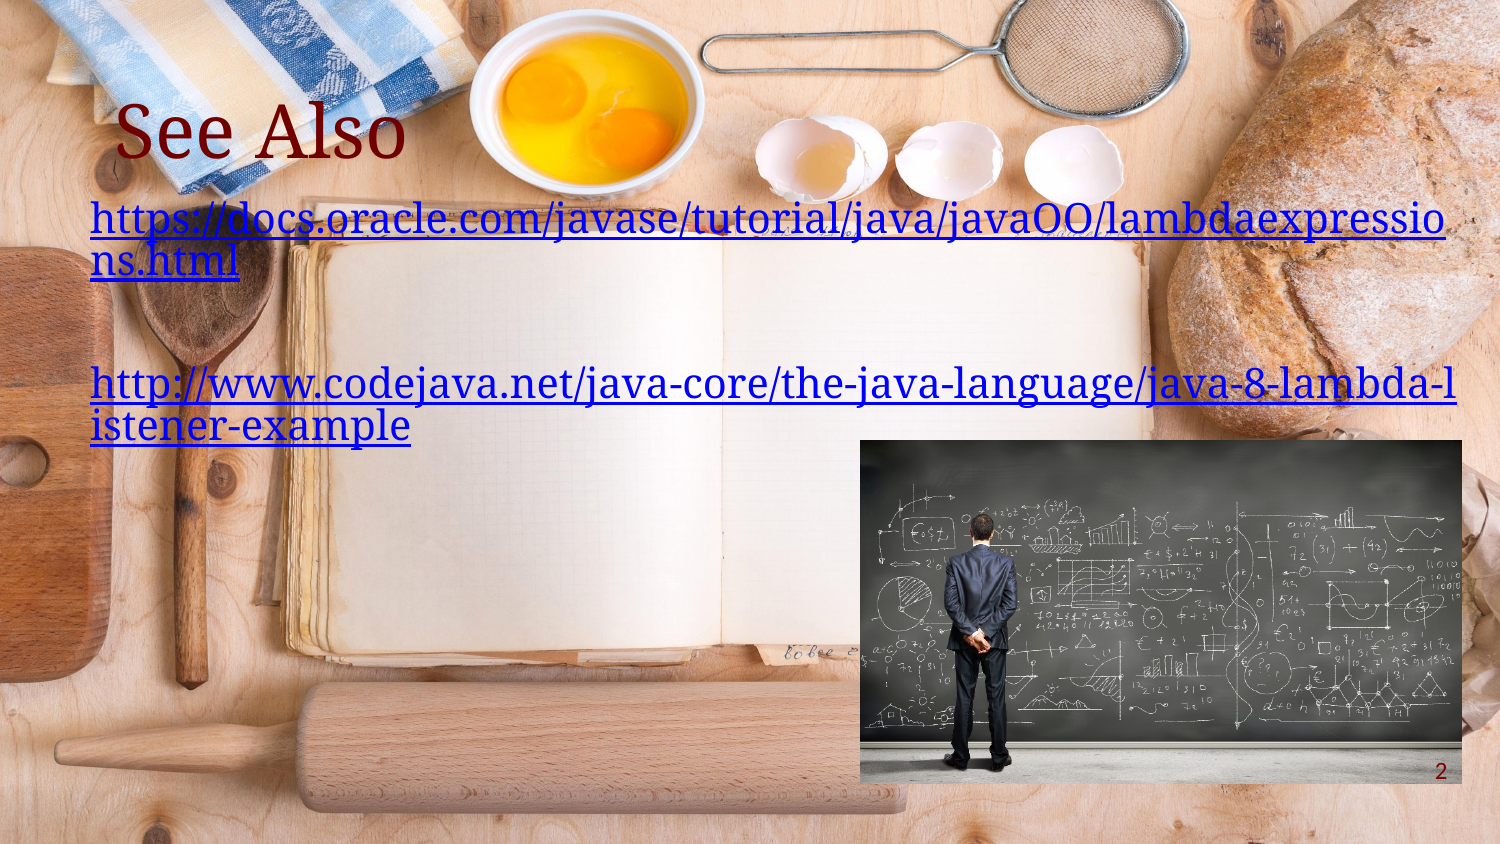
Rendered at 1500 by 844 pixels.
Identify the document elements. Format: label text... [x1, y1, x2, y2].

text_box [769, 346, 1445, 710]
picture [0, 0, 1500, 844]
title See Also [99, 71, 1313, 184]
list https://docs.oracle.com/javase/tutorial/java/javaOO/lambdaexpressions.html http://www.codejava.net/java-core/the-java-language/java-8-lambda-listener-example [75, 184, 1475, 810]
